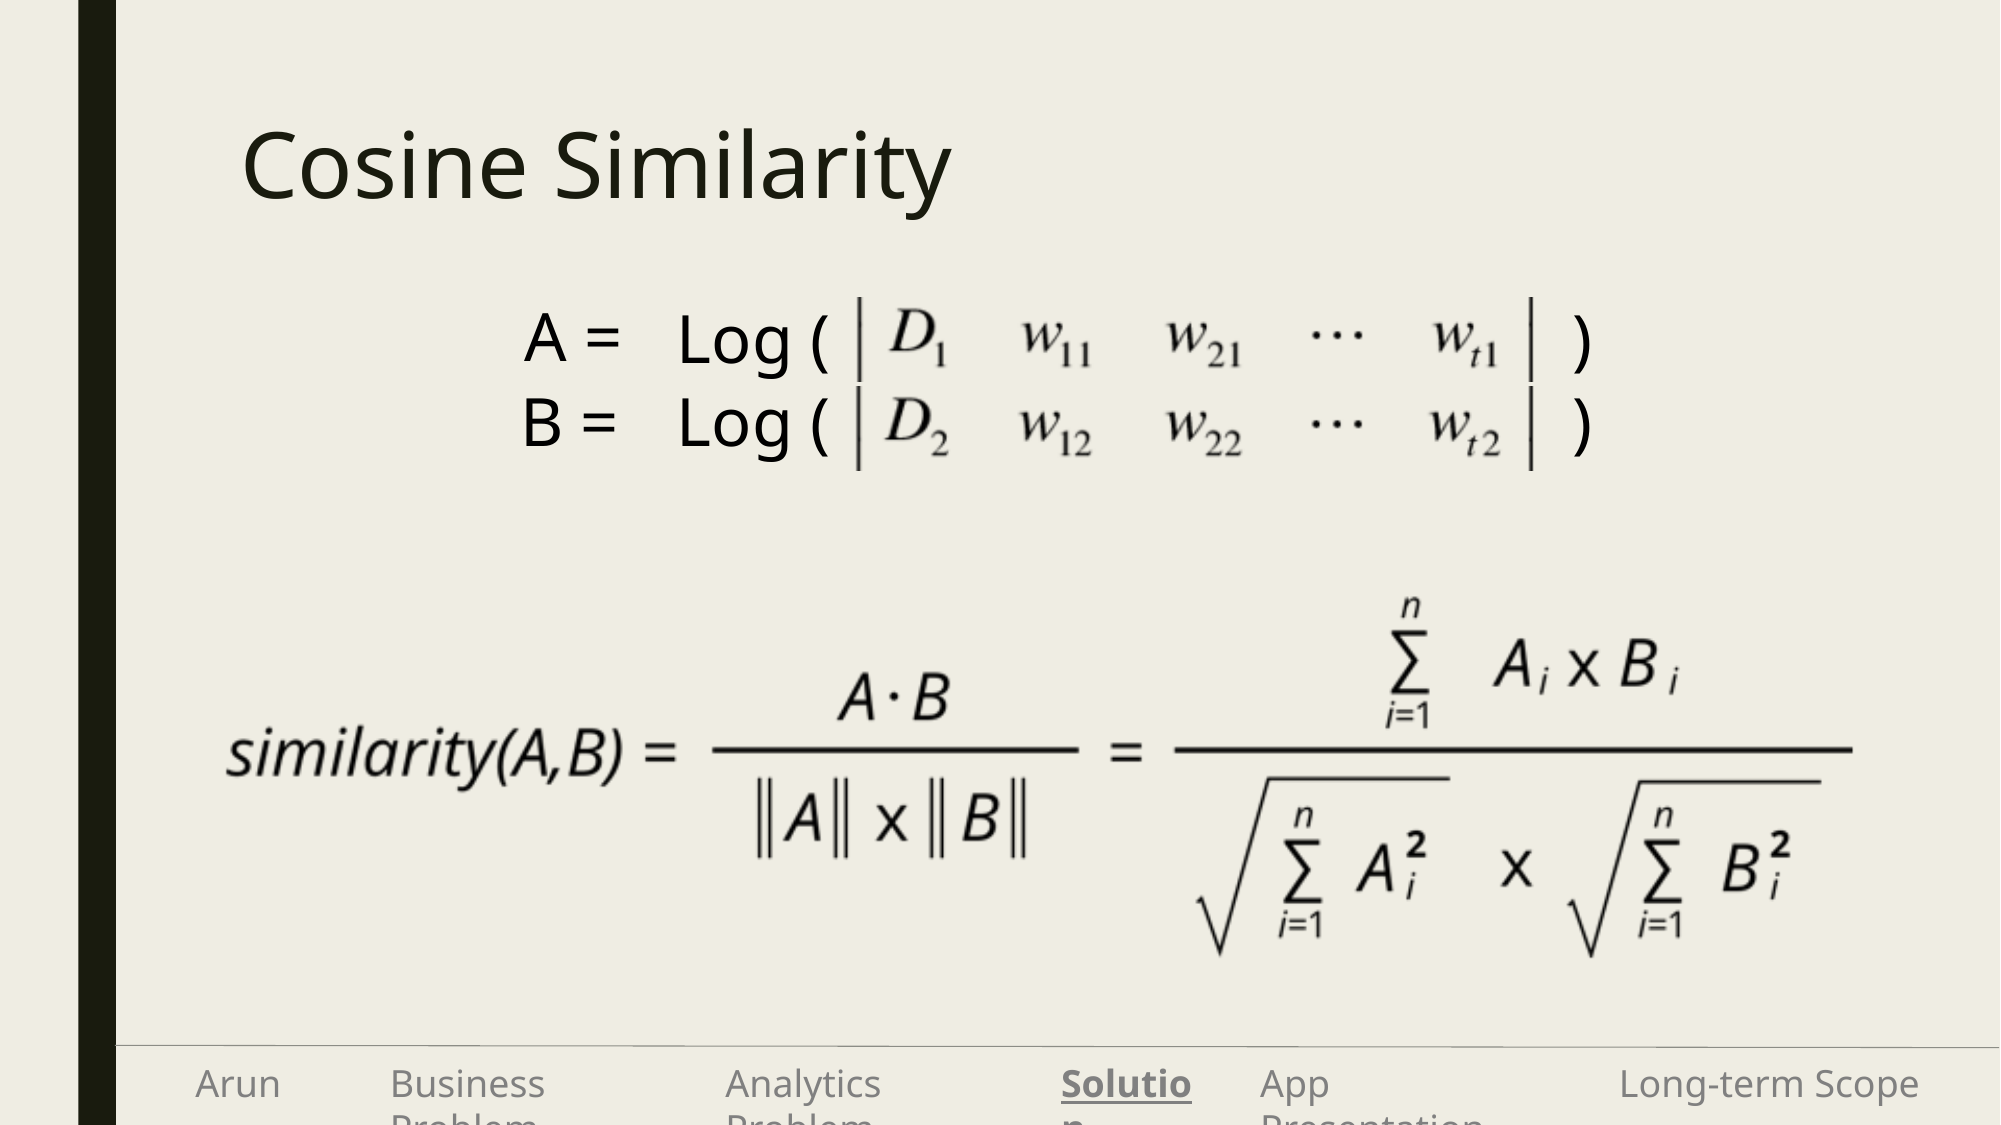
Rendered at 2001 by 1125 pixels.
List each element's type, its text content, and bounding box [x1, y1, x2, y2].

text_box Arun [180, 1053, 300, 1113]
picture [849, 386, 1541, 471]
text_box Log ( [804, 372, 960, 468]
text_box ) [1557, 289, 1856, 372]
text_box Business Problem [374, 1053, 710, 1125]
text_box App Presentation [1245, 1053, 1582, 1125]
text_box B = [505, 372, 804, 468]
text_box Log ( [808, 289, 960, 372]
text_box Long-term Scope [1603, 1053, 1941, 1113]
picture [206, 566, 1874, 1000]
title Cosine Similarity [225, 112, 1800, 357]
text_box ) [1557, 372, 1856, 468]
picture [850, 297, 1539, 382]
text_box A = [509, 287, 808, 382]
text_box Solution [1046, 1053, 1223, 1125]
text_box Analytics Problem [710, 1053, 1046, 1125]
